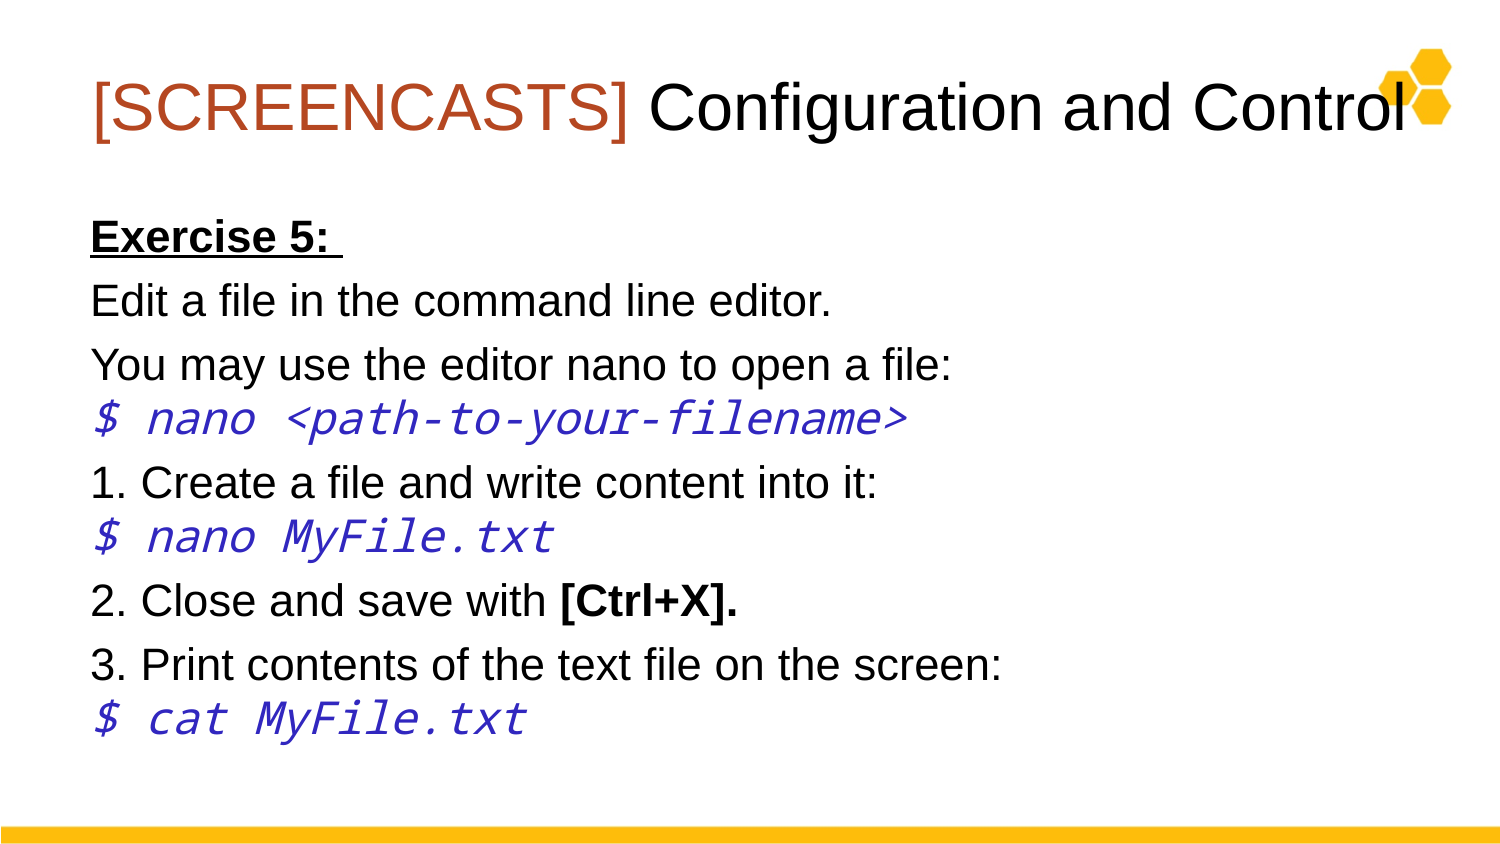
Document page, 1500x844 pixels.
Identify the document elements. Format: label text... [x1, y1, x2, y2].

list Exercise 5: Edit a file in the command line editor. You may use the editor nano to open a file: $ nano <path-to-your-filename> 1. Create a file and write content into it: $ nano MyFile.txt 2. Close and save with [Ctrl+X]. 3. Print contents of the text file on the screen: $ cat MyFile.txt [75, 199, 1425, 754]
title [SCREENCASTS] Configuration and Control [75, 33, 1425, 175]
picture [0, 0, 1500, 844]
